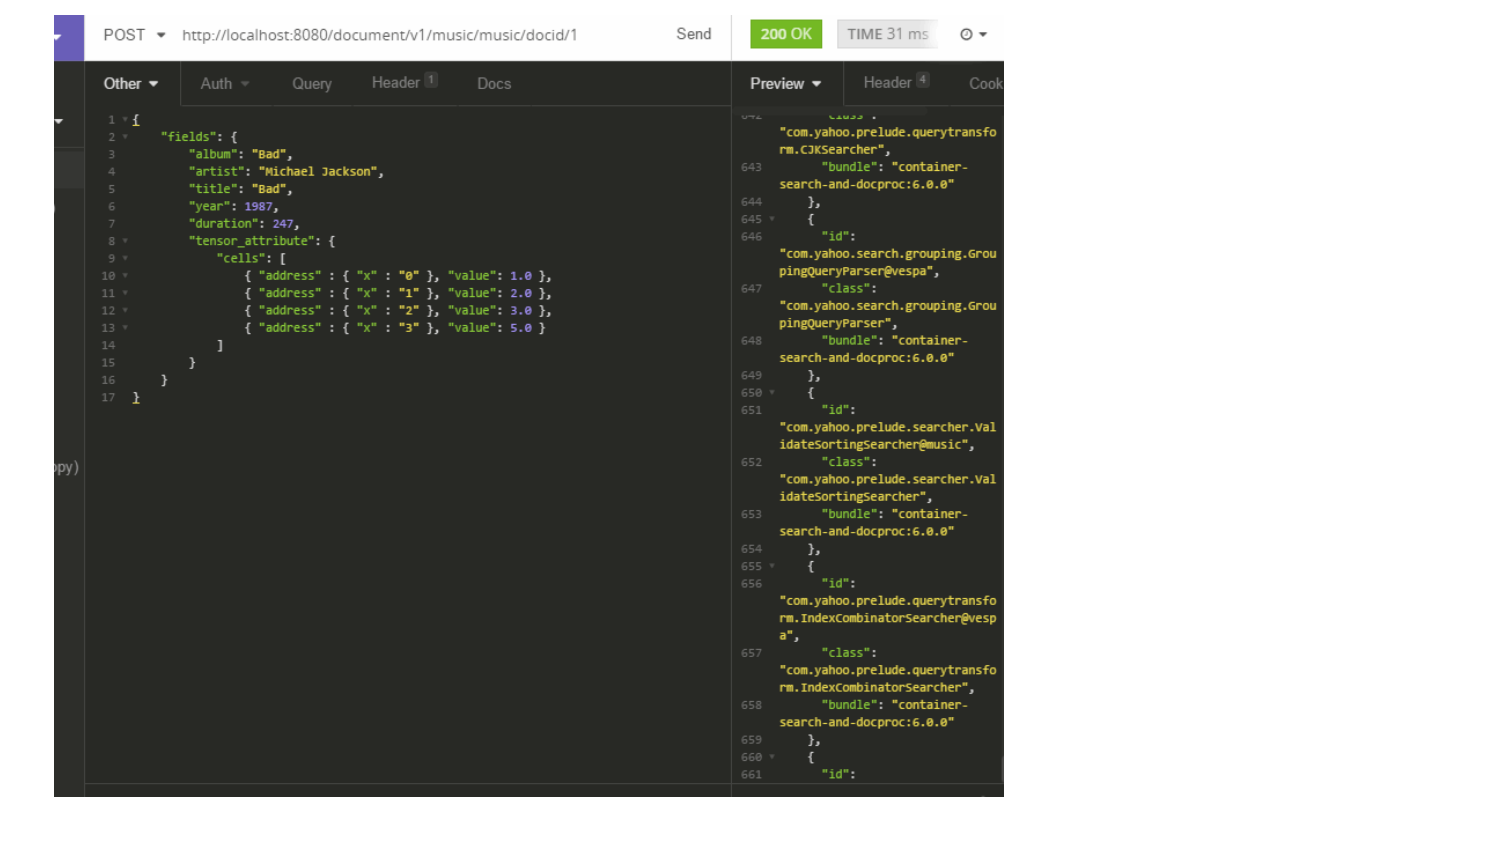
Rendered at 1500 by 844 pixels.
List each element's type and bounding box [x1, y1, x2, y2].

picture [54, 14, 1004, 797]
